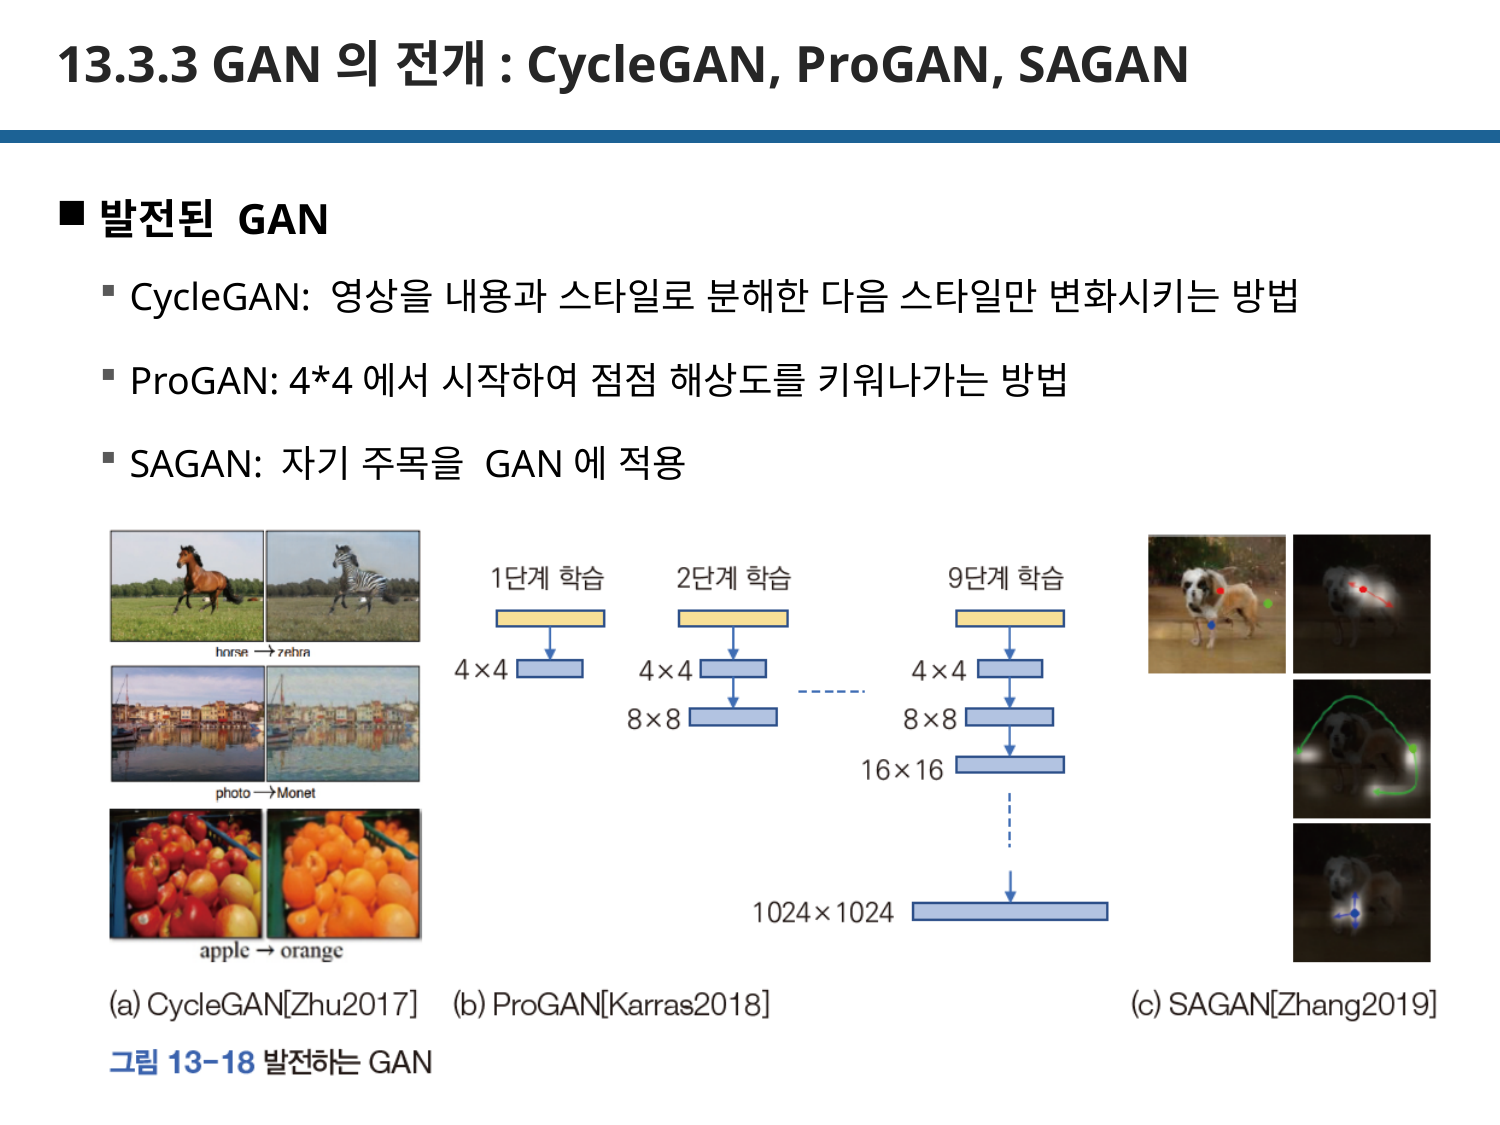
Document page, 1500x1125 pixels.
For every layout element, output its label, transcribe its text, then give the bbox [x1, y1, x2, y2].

list 발전된 GAN CycleGAN: 영상을 내용과 스타일로 분해한 다음 스타일만 변화시키는 방법 ProGAN: 4*4에서 시작하여 점점 해상도를 키워나가는 방법 SAGAN: 자기 주목을 GAN에 적용 [41, 160, 1459, 1059]
picture [100, 525, 1444, 1083]
title 13.3.3 GAN의 전개: CycleGAN, ProGAN, SAGAN [41, 17, 1282, 108]
